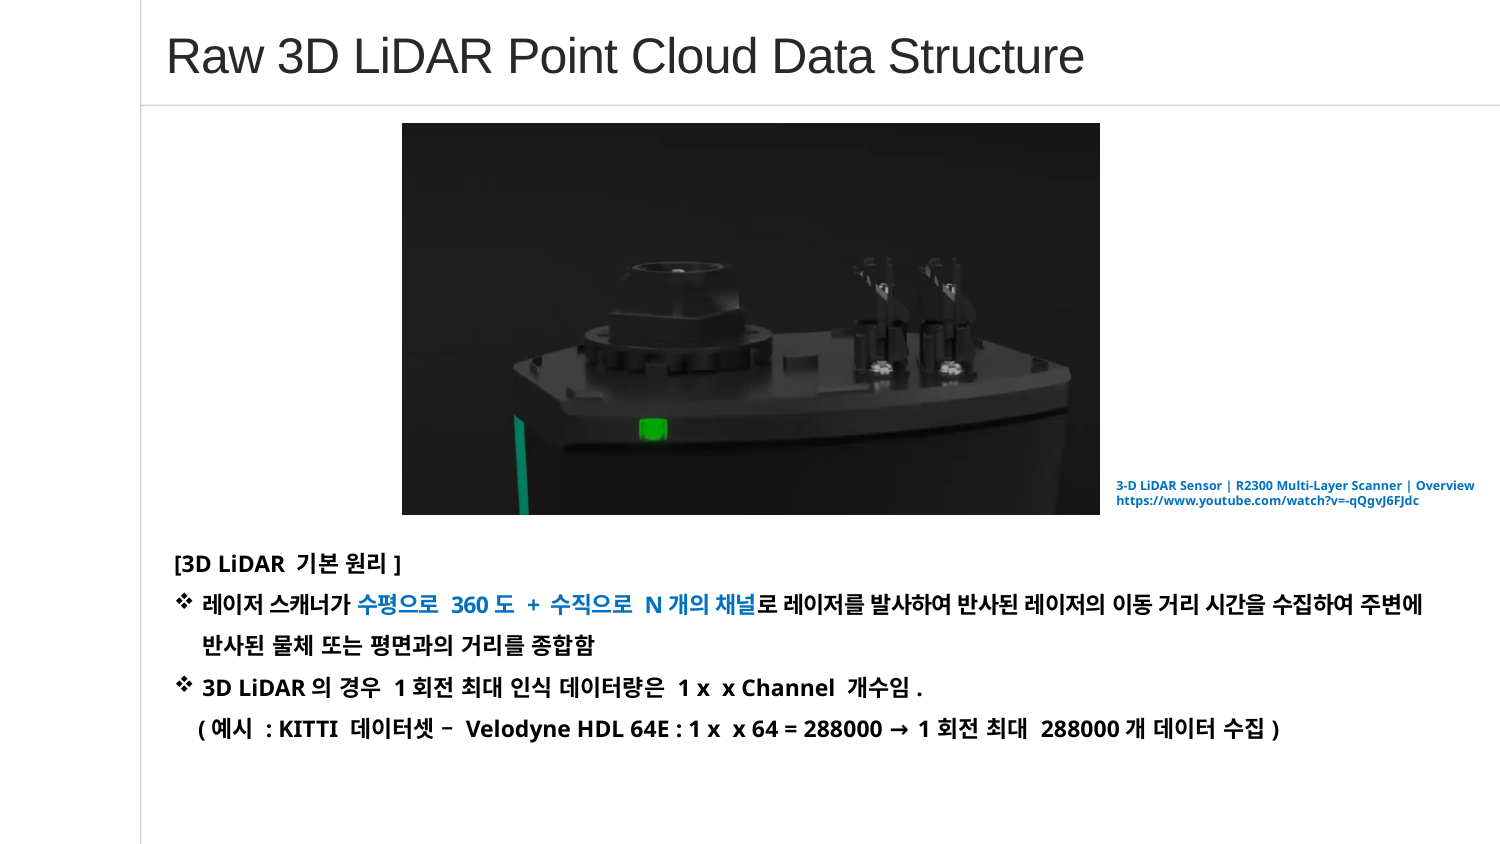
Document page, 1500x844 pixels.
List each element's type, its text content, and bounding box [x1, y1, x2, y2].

text_box Raw 3D LiDAR Point Cloud Data Structure [150, 16, 1100, 92]
text_box 3-D LiDAR Sensor | R2300 Multi-Layer Scanner | Overview https://www.youtube.com/watch?v=-qQgvJ6FJdc [1104, 470, 1490, 516]
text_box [401, 122, 1101, 516]
